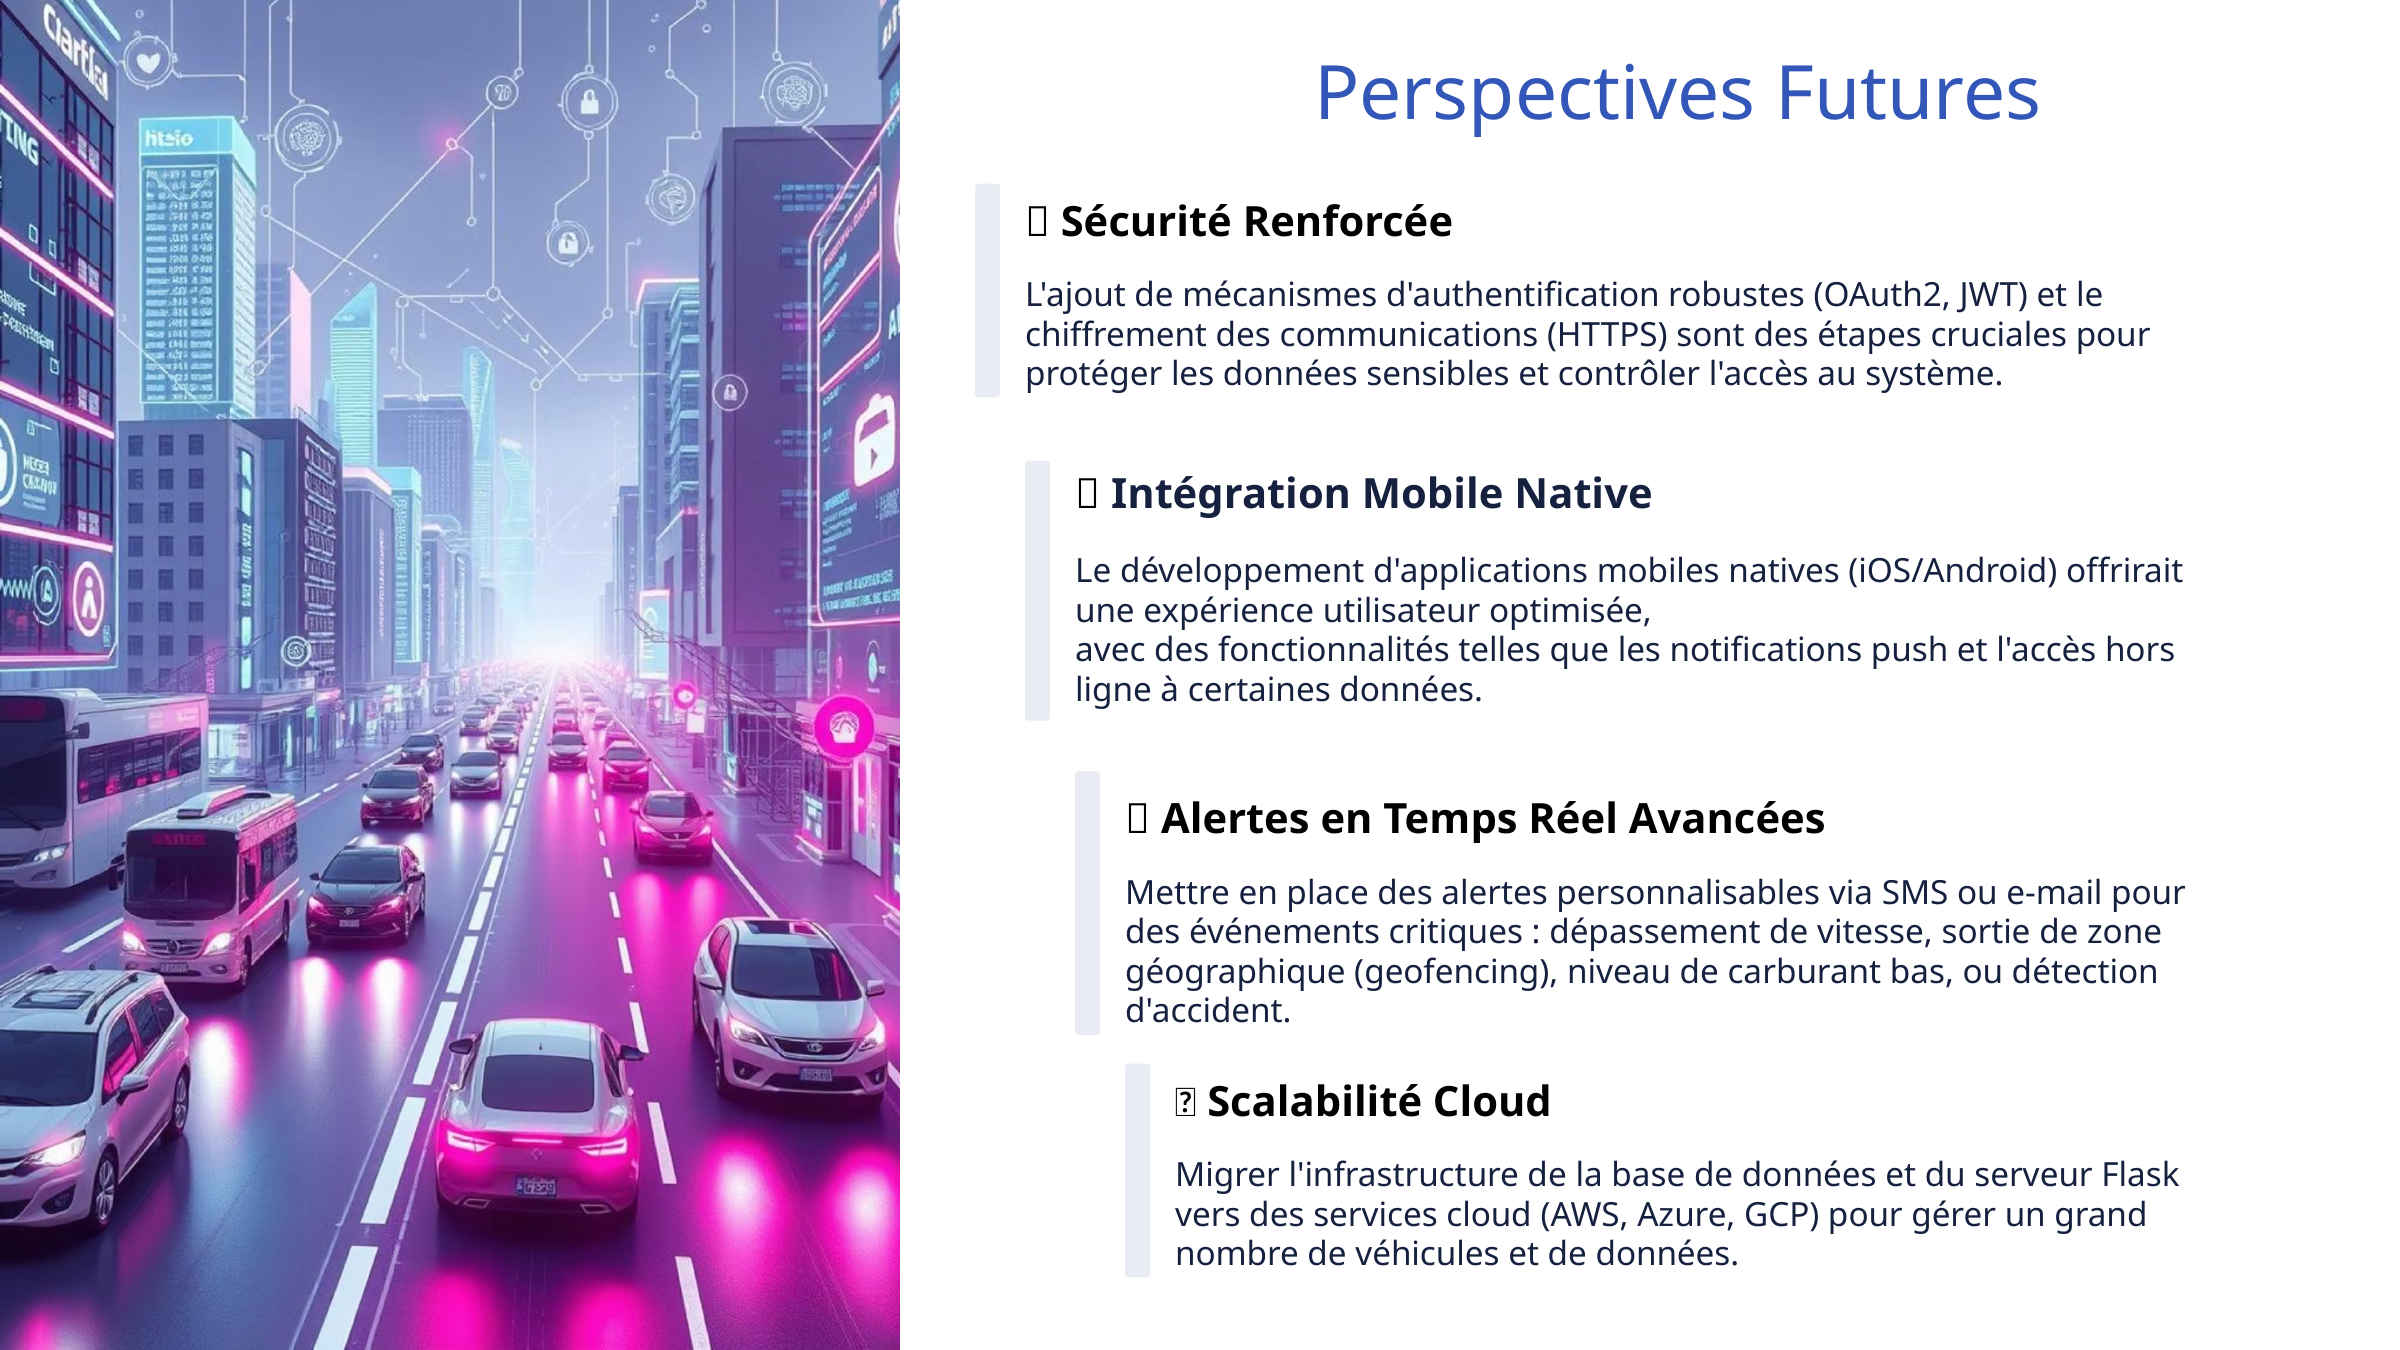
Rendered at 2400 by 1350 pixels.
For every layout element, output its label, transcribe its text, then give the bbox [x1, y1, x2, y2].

text_box 📱 Intégration Mobile Native [1075, 474, 1665, 521]
text_box Migrer l'infrastructure de la base de données et du serveur Flask vers des services cloud (AWS, Azure, GCP) pour gérer un grand nombre de véhicules et de données. [1175, 1153, 2225, 1282]
text_box [1125, 1063, 1151, 1278]
text_box [1075, 771, 1101, 1035]
text_box Perspectives Futures [1297, 37, 2058, 154]
picture [0, 0, 900, 1350]
text_box [975, 183, 1001, 398]
text_box Mettre en place des alertes personnalisables via SMS ou e-mail pour des événements critiques : dépassement de vitesse, sortie de zone géographique (geofencing), niveau de carburant bas, ou détection d'accident. [1125, 871, 2225, 1035]
text_box L'ajout de mécanismes d'authentification robustes (OAuth2, JWT) et le chiffrement des communications (HTTPS) sont des étapes cruciales pour protéger les données sensibles et contrôler l'accès au système. [1025, 273, 2225, 402]
text_box 📜 Scalabilité Cloud [1175, 1076, 1655, 1134]
text_box 🔐 Sécurité Renforcée [1025, 196, 1505, 254]
text_box [1025, 460, 1051, 721]
text_box 🚨 Alertes en Temps Réel Avancées [1125, 792, 1961, 852]
text_box Le développement d'applications mobiles natives (iOS/Android) offrirait une expérience utilisateur optimisée, avec des fonctionnalités telles que les notifications push et l'accès hors ligne à certaines données. [1075, 549, 2225, 714]
